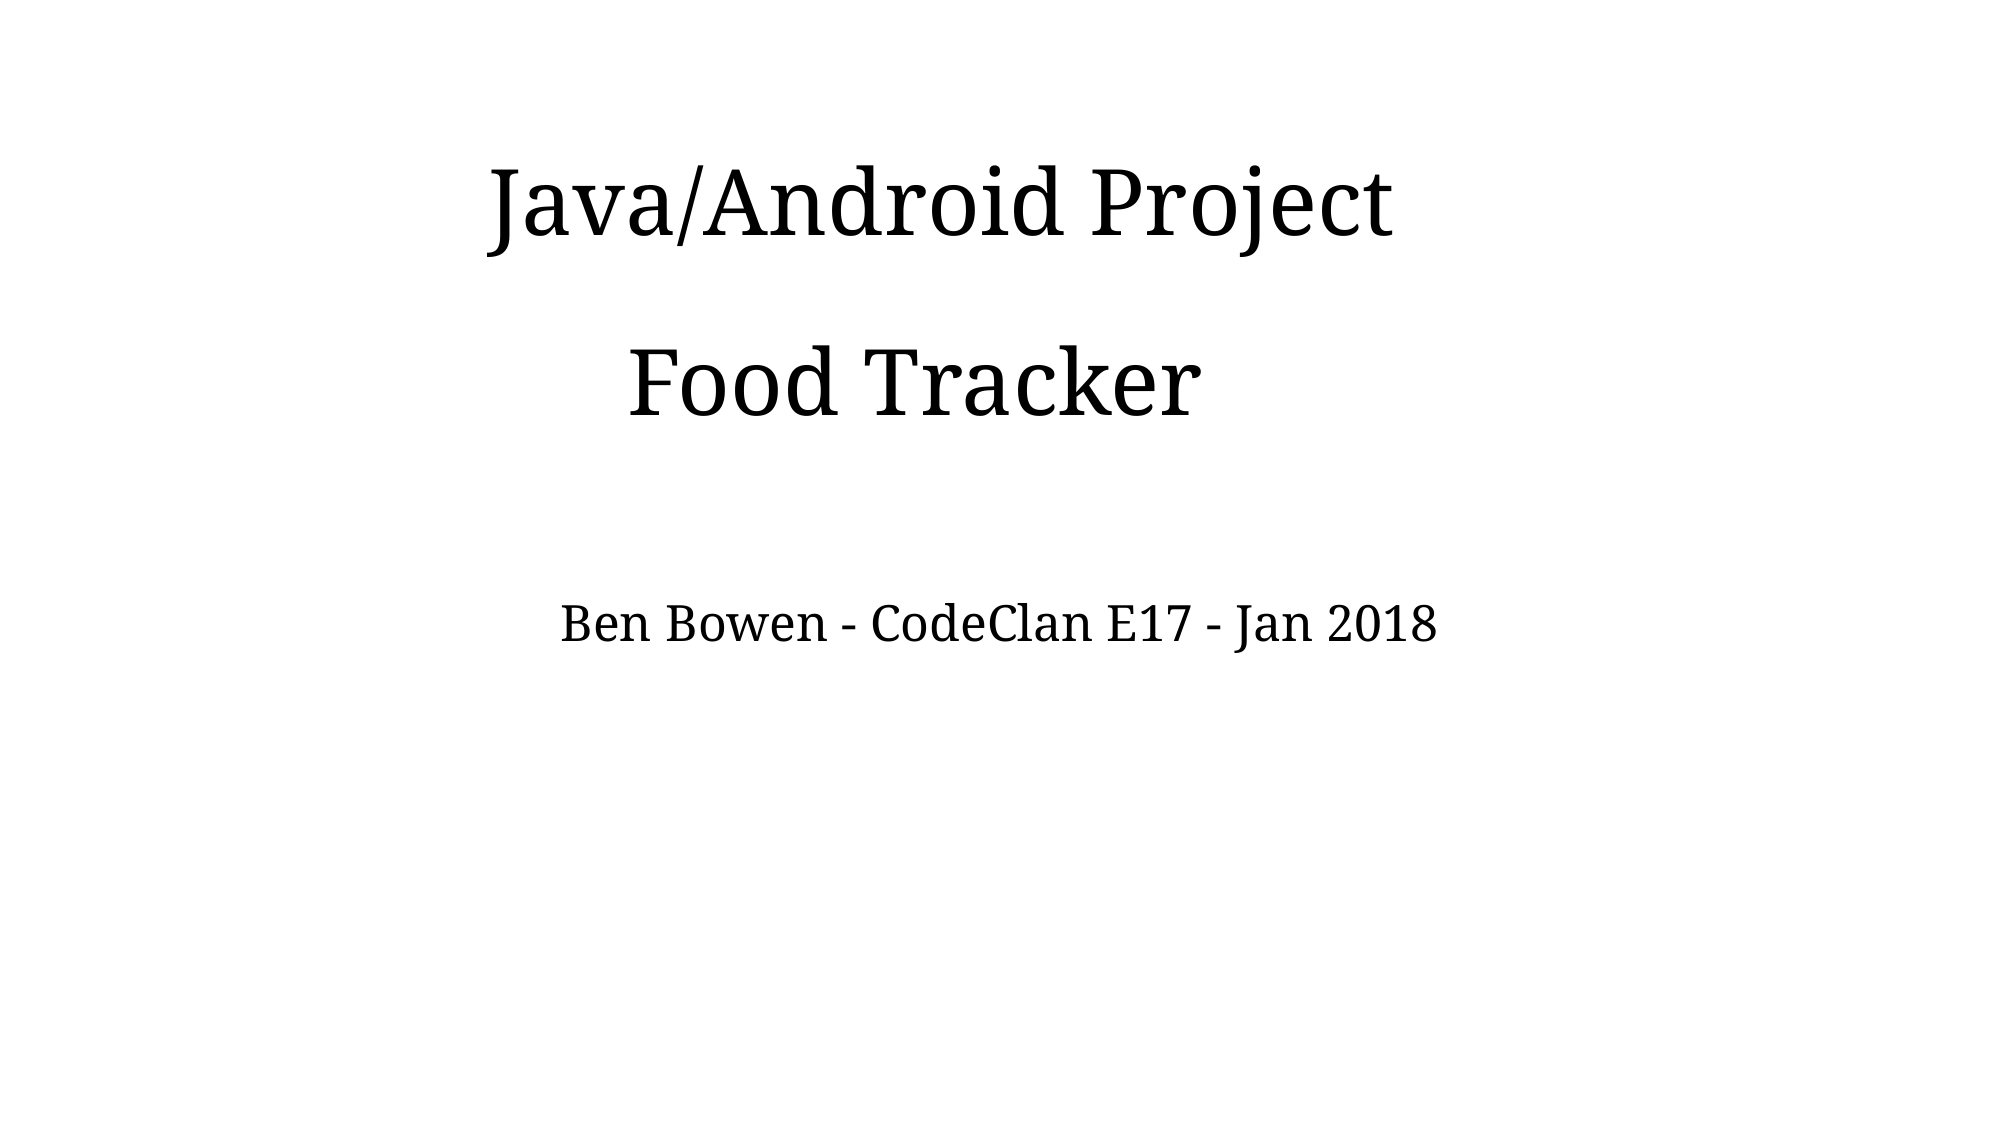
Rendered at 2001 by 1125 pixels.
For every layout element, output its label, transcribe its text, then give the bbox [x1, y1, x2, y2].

text_box Food Tracker [443, 316, 1387, 441]
text_box Java/Android Project [473, 136, 1418, 261]
subtitle Ben Bowen - CodeClan E17 - Jan 2018 [249, 590, 1750, 863]
